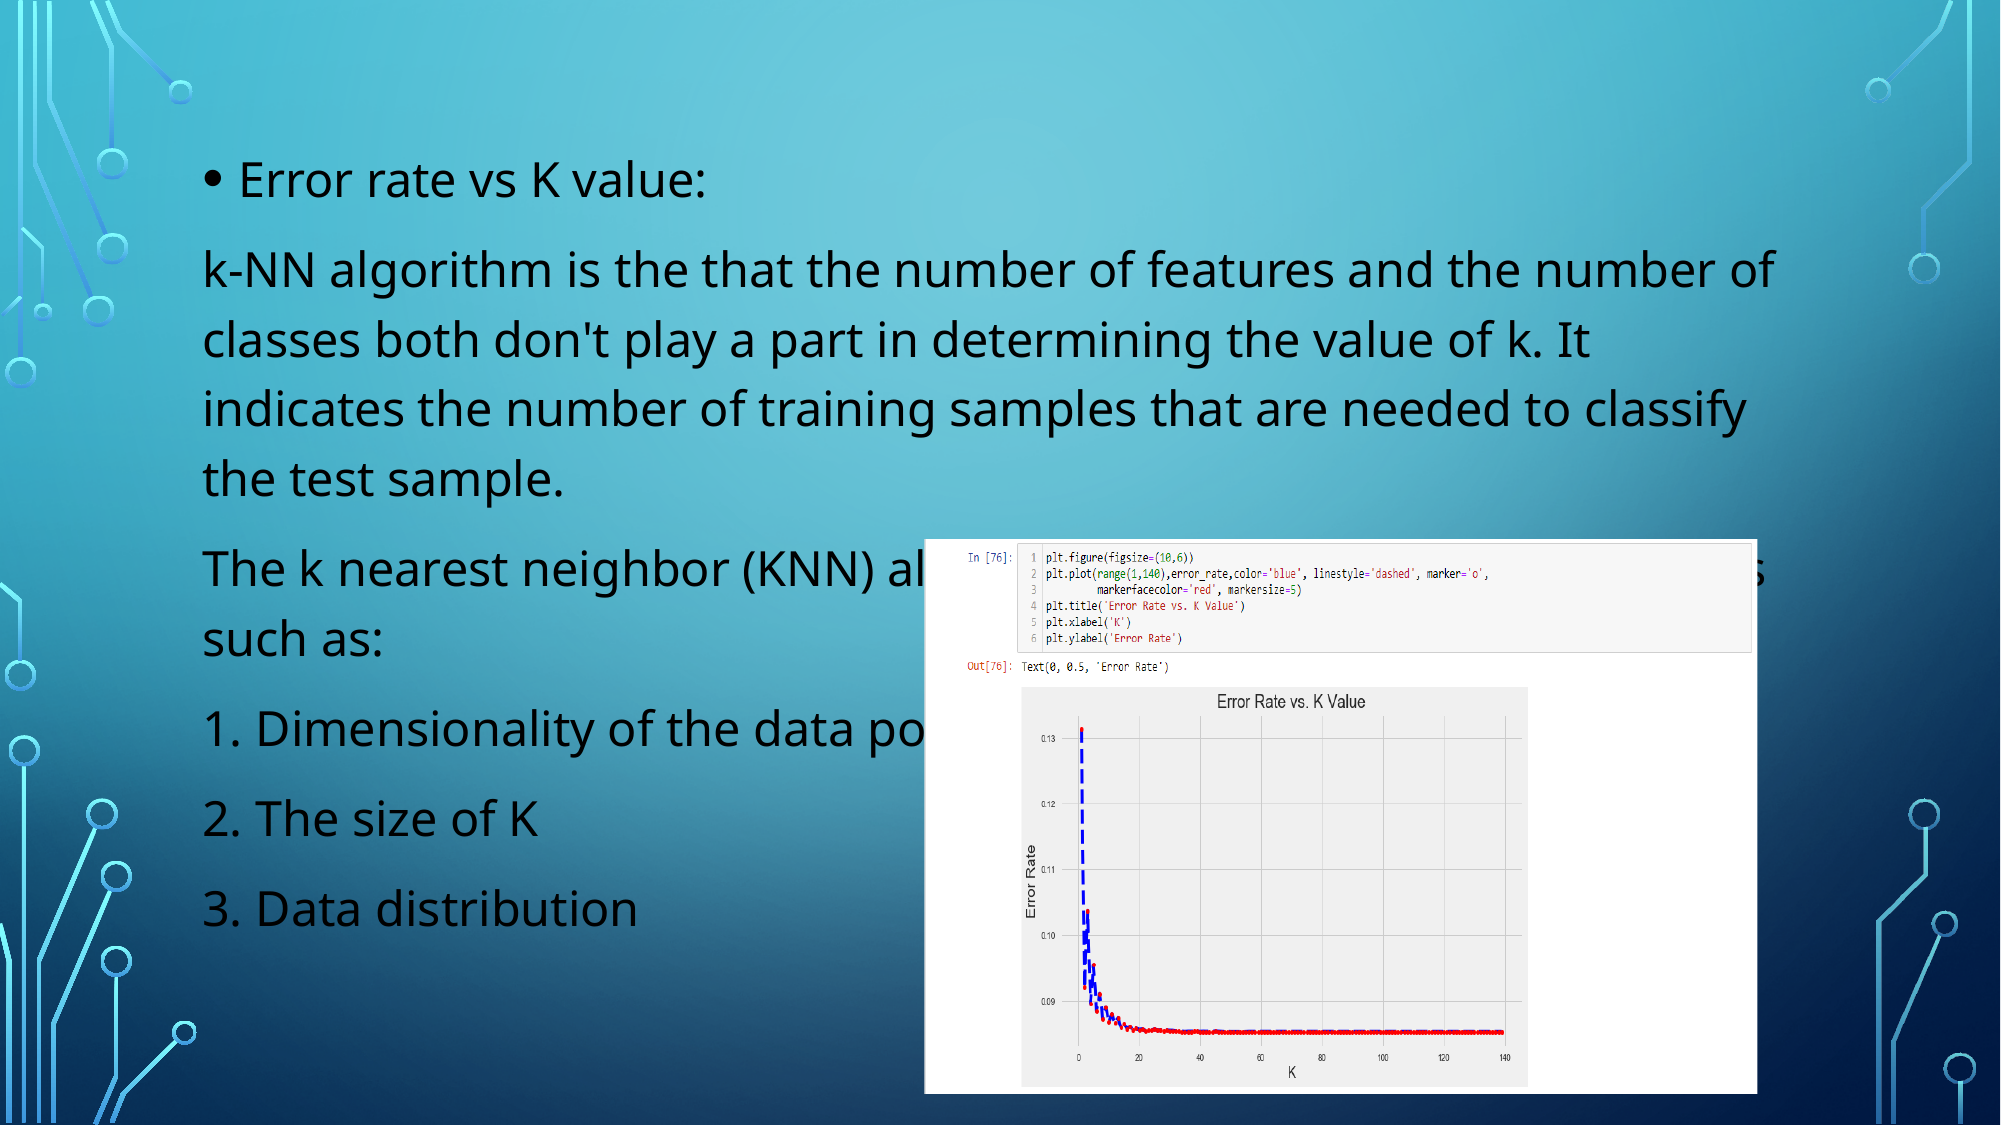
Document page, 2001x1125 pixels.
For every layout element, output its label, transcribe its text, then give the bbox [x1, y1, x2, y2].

picture [924, 539, 1758, 1094]
title [187, 41, 1813, 129]
list Error rate vs K value: k-NN algorithm is the that the number of features and the number of classes both don't play a part in determining the value of k. It indicates the number of training samples that are needed to classify the test sample. The k nearest neighbor (KNN) algorithm is affected by several factors such as: 1. Dimensionality of the data points 2. The size of K 3. Data distribution [187, 129, 1813, 950]
